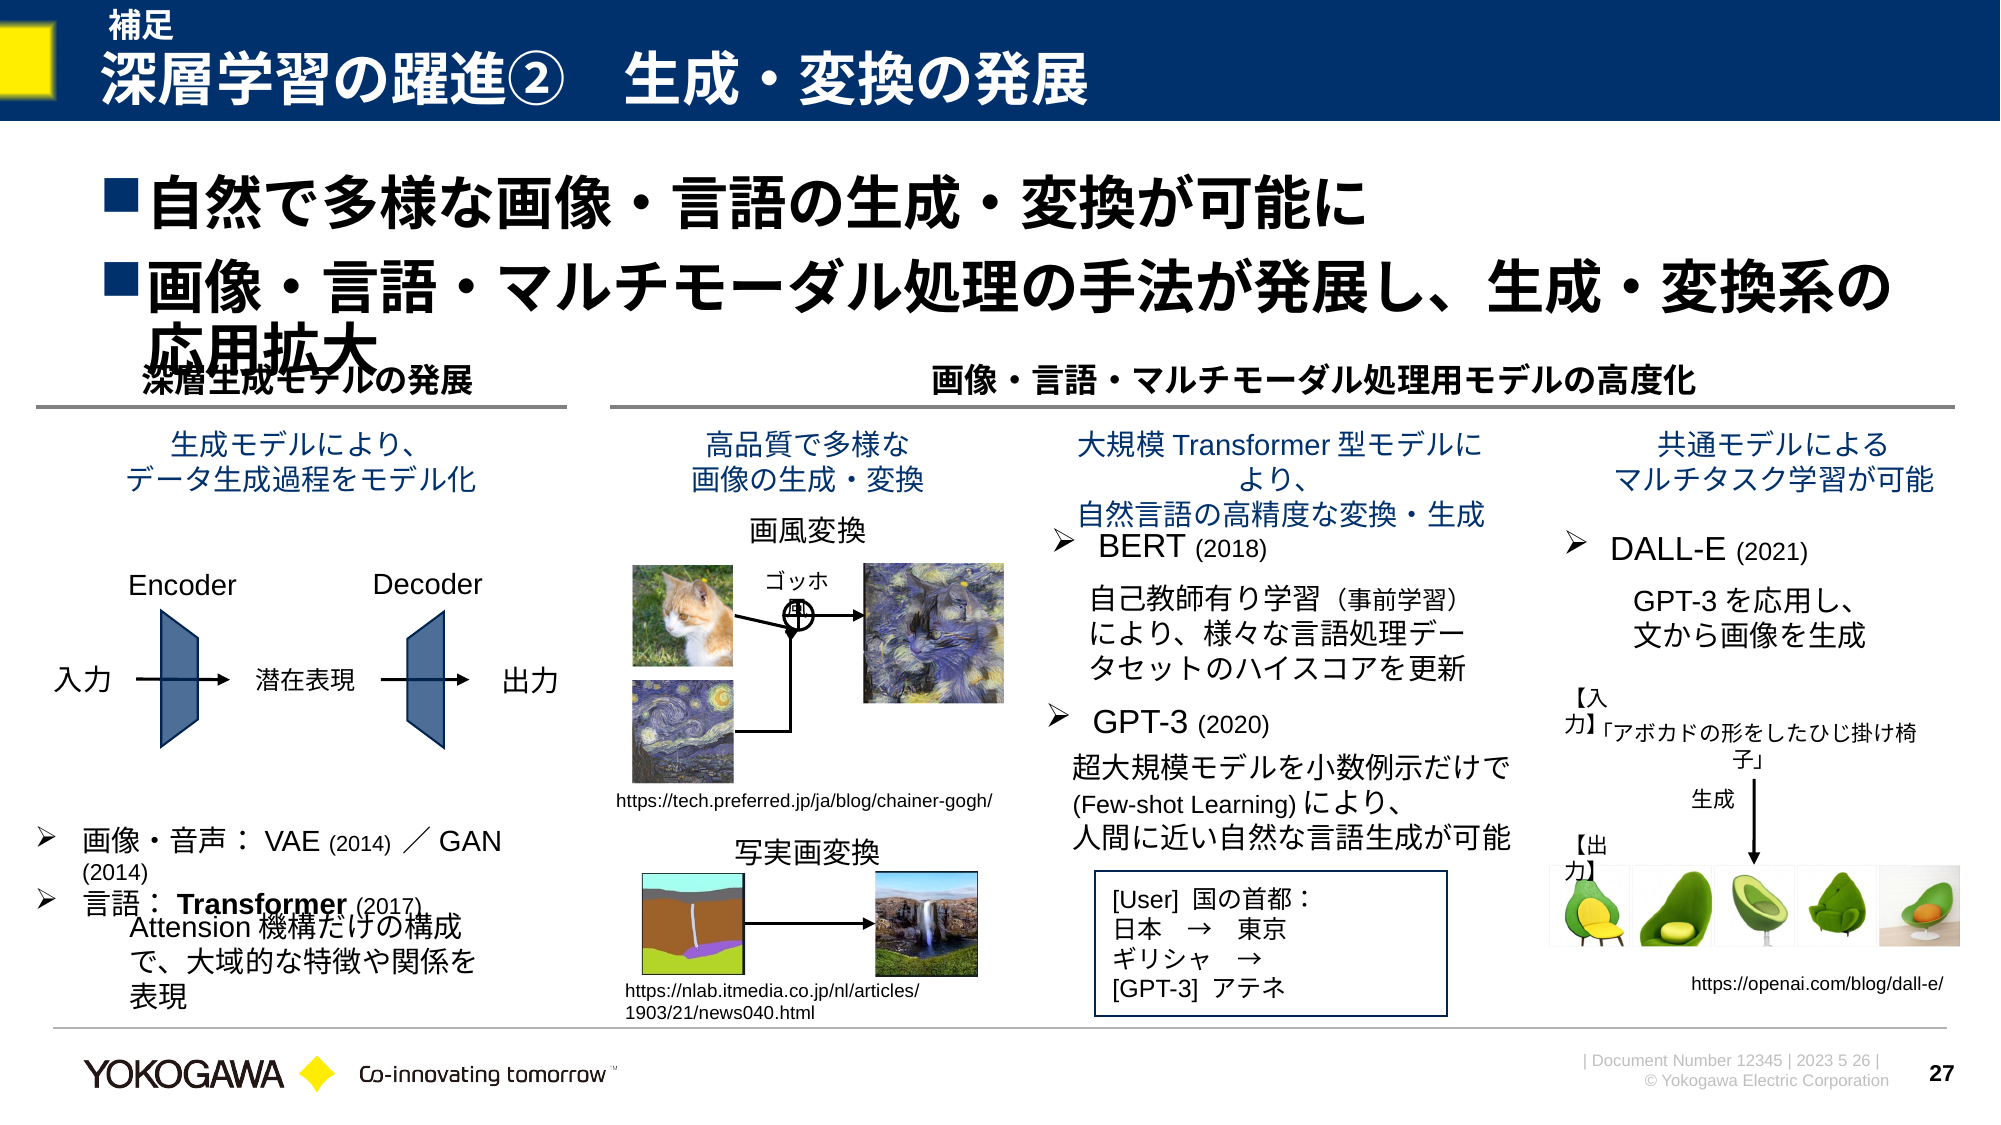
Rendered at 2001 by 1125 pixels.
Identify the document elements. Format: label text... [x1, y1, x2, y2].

picture [0, 6, 69, 115]
picture [858, 559, 1007, 704]
title 深層学習の躍進② 生成・変換の発展 [84, 39, 1955, 125]
text_box [User] 国の首都： 日本 → 東京 ギリシャ → [GPT-3] アテネ [1097, 875, 1437, 1011]
text_box GPT-3を応用し、 文から画像を生成 [1618, 574, 1893, 660]
text_box 生成モデルにより、 データ生成過程をモデル化 [72, 419, 531, 504]
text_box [734, 630, 799, 732]
picture [641, 872, 746, 975]
text_box 超大規模モデルを小数例示だけで(Few-shot Learning)により、 人間に近い自然な言語生成が可能 [1057, 742, 1528, 862]
text_box 大規模Transformer型モデルにより、 自然言語の高精度な変換・生成 [1050, 419, 1512, 539]
picture [875, 871, 978, 977]
text_box DALL-E (2021) [1548, 519, 1835, 575]
text_box Attension機構だけの構成で、大域的な特徴や関係を表現 [114, 901, 502, 1021]
text_box https://openai.com/blog/dall-e/ [1676, 963, 1970, 1002]
text_box 【入力】 [1535, 677, 1637, 745]
text_box GPT-3 (2020) [1030, 692, 1330, 748]
text_box [406, 609, 445, 679]
text_box Encoder [107, 558, 259, 609]
text_box BERT (2018) [1036, 516, 1293, 572]
text_box https://nlab.itmedia.co.jp/nl/articles/1903/21/news040.html [610, 971, 1006, 1031]
text_box 補足 [93, 0, 836, 52]
text_box 画風変換 [720, 505, 896, 555]
text_box [406, 681, 445, 750]
text_box ゴッホ風 [746, 560, 848, 628]
picture [83, 1055, 617, 1093]
text_box 自己教師有り学習（事前学習）により、様々な言語処理データセットのハイスコアを更新 [1073, 572, 1500, 693]
text_box 高品質で多様な 画像の生成・変換 [637, 419, 978, 504]
text_box 「アボカドの形をしたひじ掛け椅子」 [1575, 711, 1933, 779]
text_box Decoder [340, 558, 516, 608]
picture [1546, 864, 1962, 947]
text_box [1094, 870, 1448, 1017]
text_box [160, 608, 199, 679]
text_box 生成 [1672, 778, 1754, 820]
text_box 【出力】 [1535, 824, 1637, 892]
text_box 画像・音声：VAE (2014) ／GAN (2014) 言語：Transformer (2017) [20, 815, 565, 928]
text_box [789, 628, 808, 632]
text_box 共通モデルによる マルチタスク学習が可能 [1583, 419, 1965, 504]
text_box 写実画変換 [702, 826, 914, 877]
text_box https://tech.preferred.jp/ja/blog/chainer-gogh/ [601, 781, 1035, 820]
text_box 深層生成モデルの発展 [125, 351, 491, 405]
text_box 画像・言語・マルチモーダル処理用モデルの高度化 [915, 351, 1713, 405]
slide_number 27 [1904, 1042, 1970, 1103]
text_box [160, 680, 199, 749]
picture [631, 564, 735, 667]
text_box 自然で多様な画像・言語の生成・変換が可能に 画像・言語・マルチモーダル処理の手法が発展し、生成・変換系の応用拡大 [84, 167, 1955, 339]
picture [631, 678, 735, 784]
